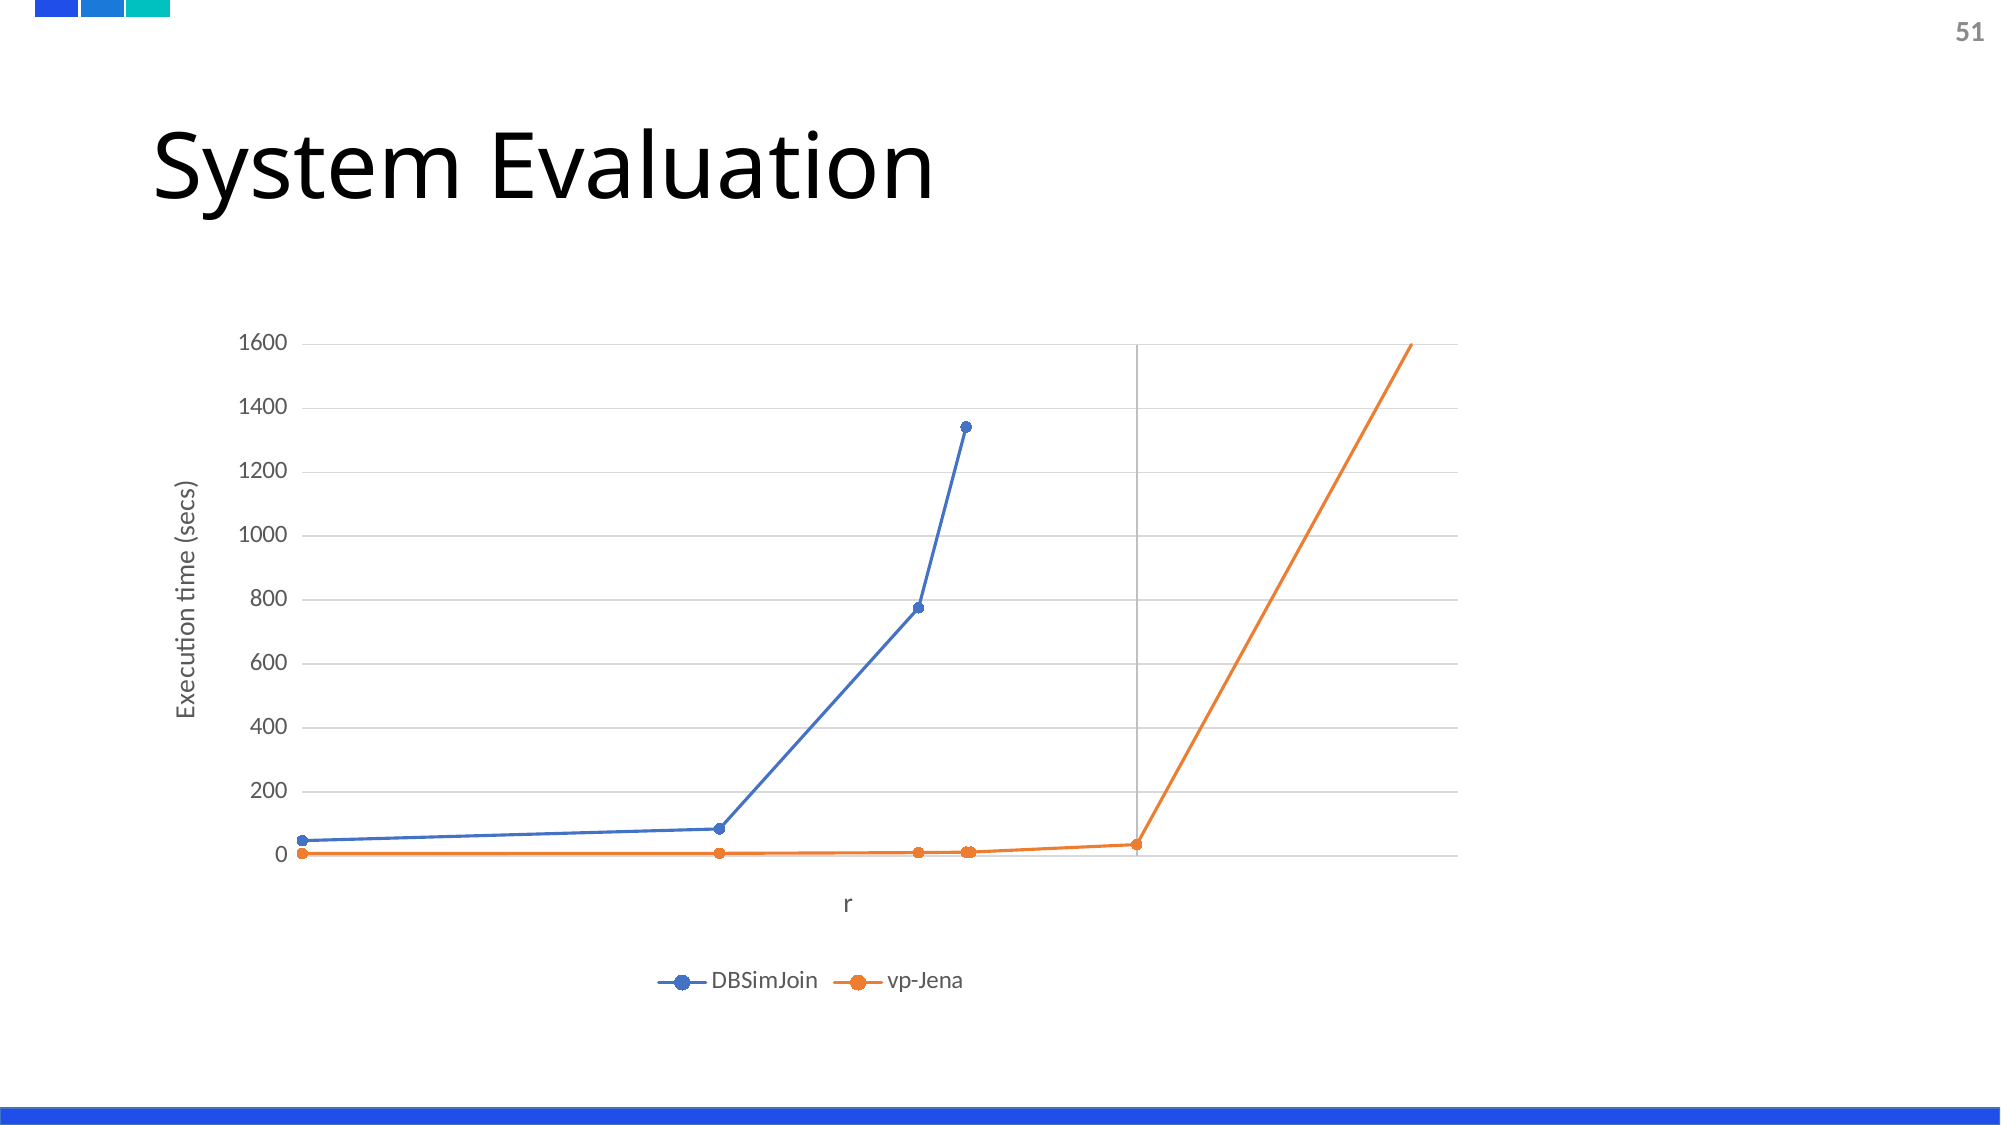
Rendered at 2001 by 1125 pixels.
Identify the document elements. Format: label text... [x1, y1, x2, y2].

title System Evaluation [137, 59, 1863, 278]
chart [137, 318, 1486, 1002]
slide_number 51 [1550, 0, 2000, 60]
